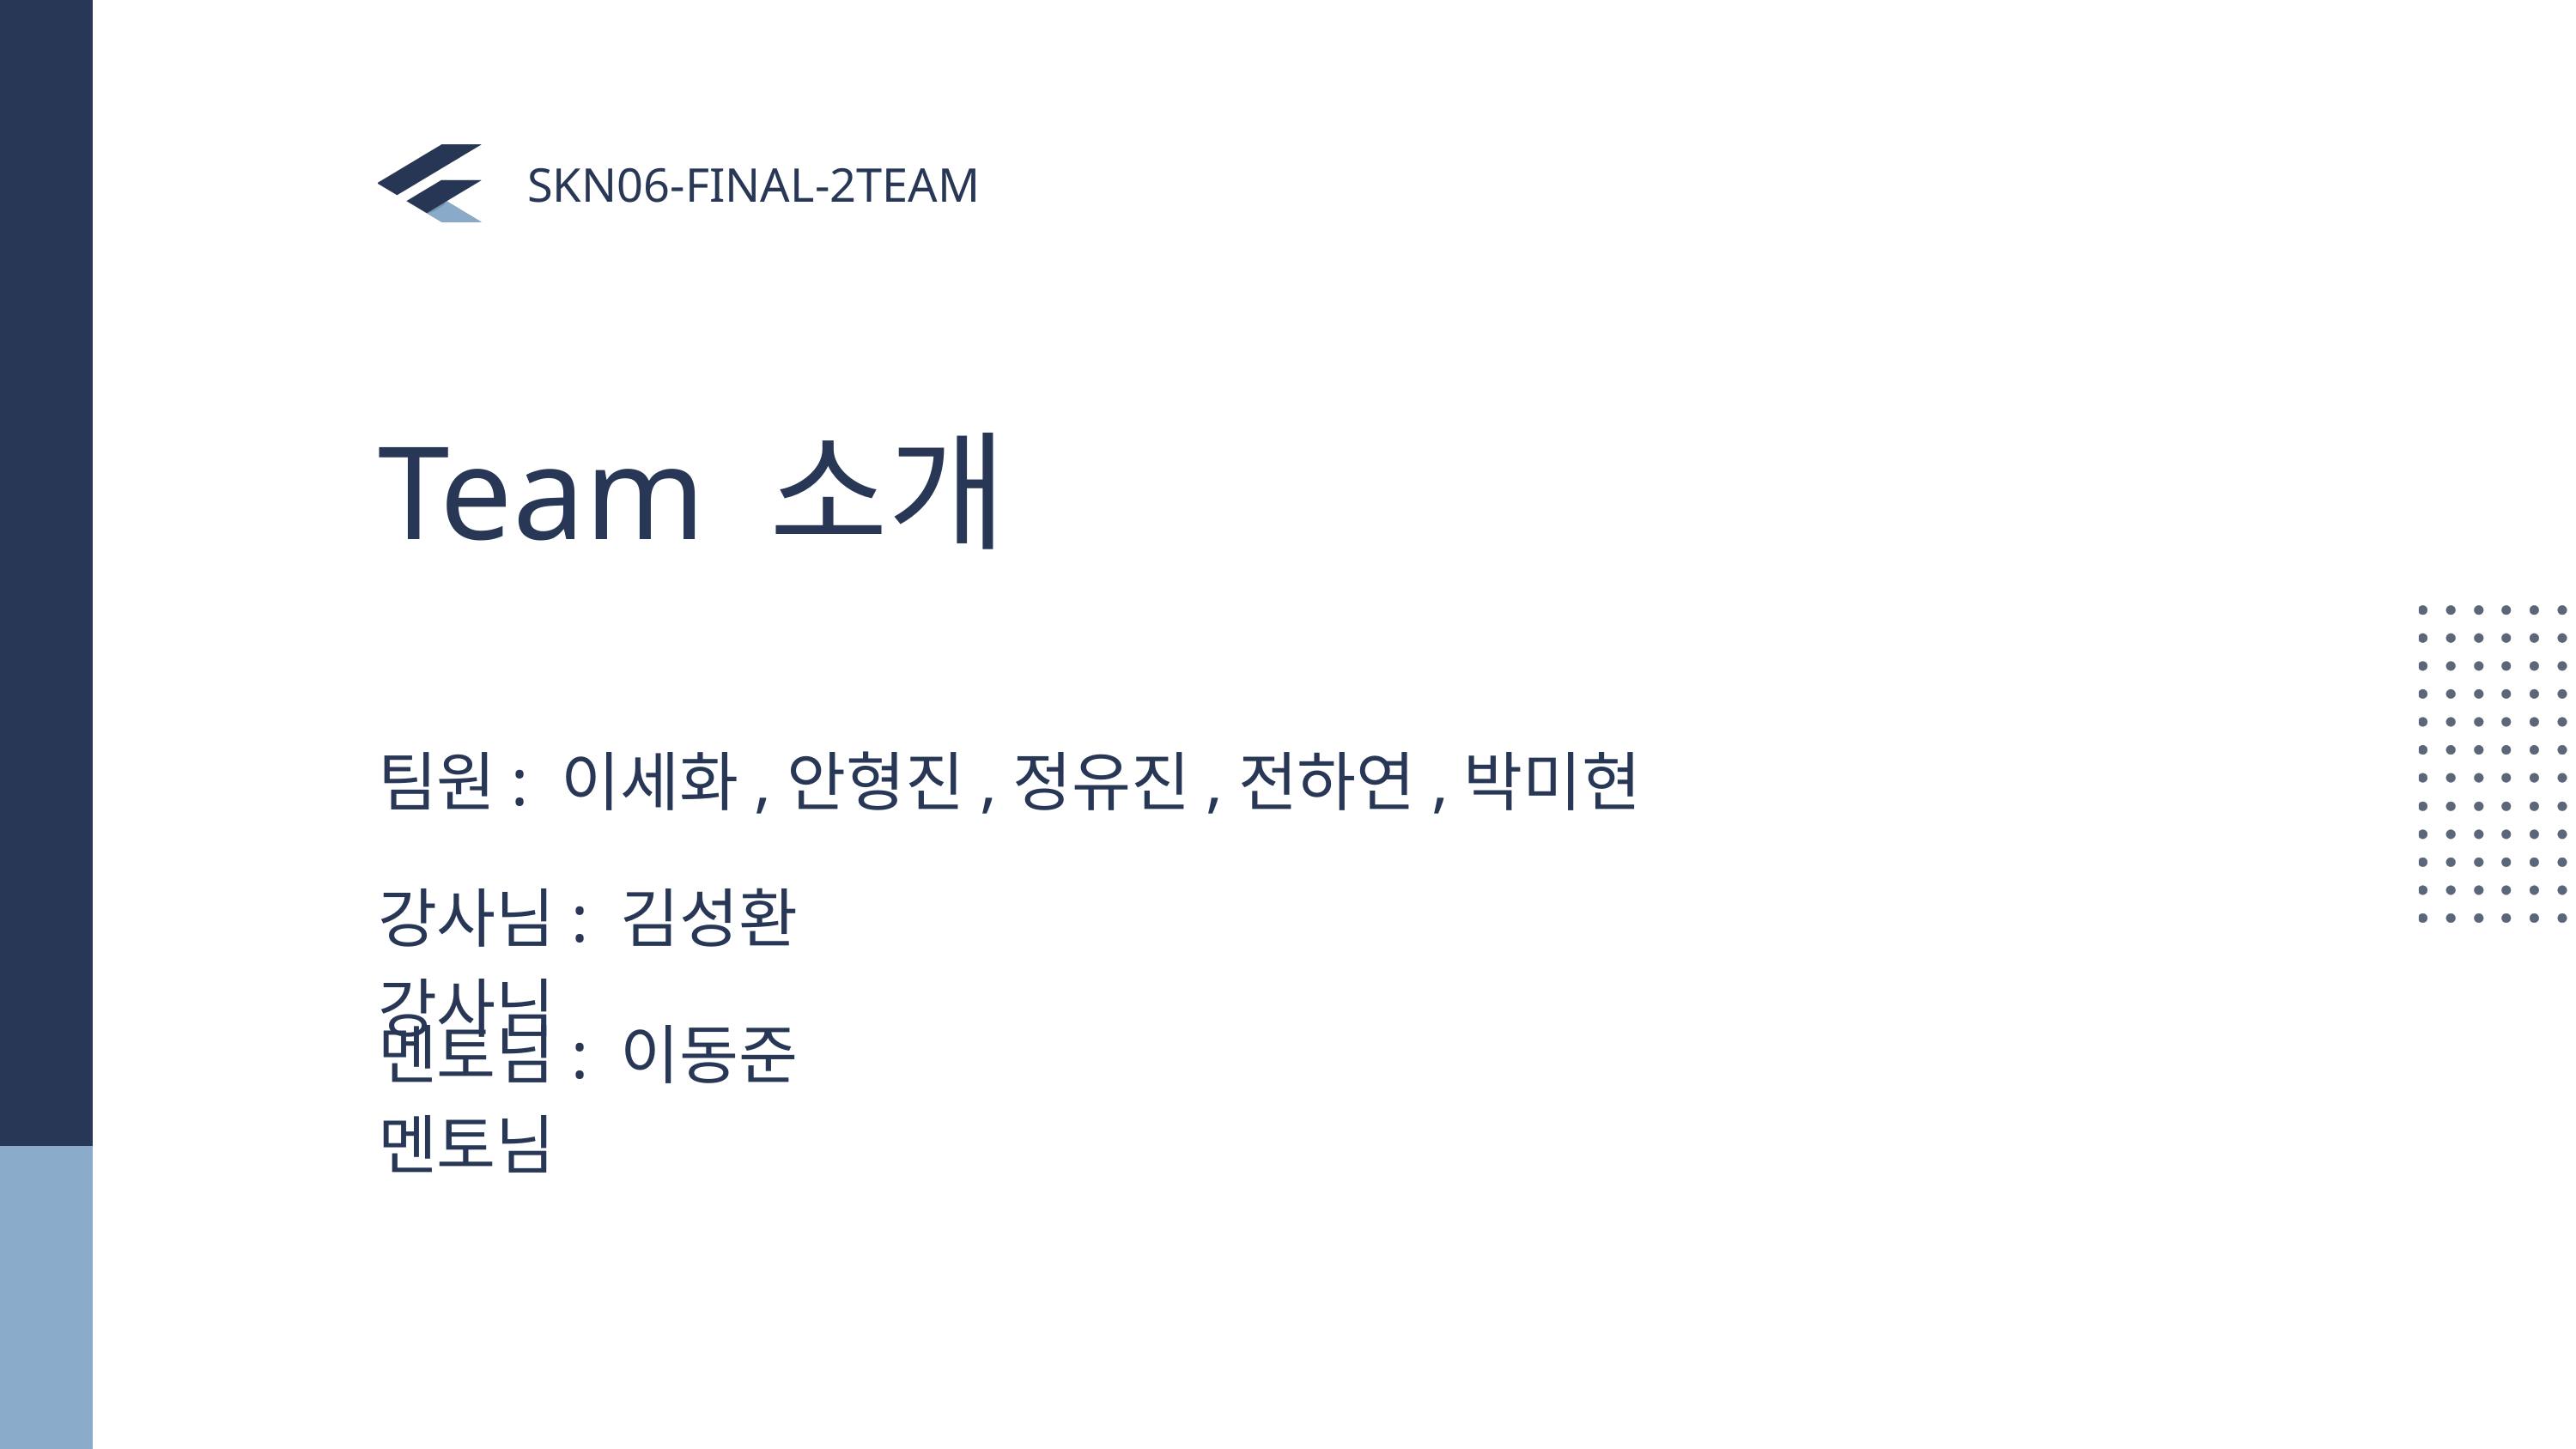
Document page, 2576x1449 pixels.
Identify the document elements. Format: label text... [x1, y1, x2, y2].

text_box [377, 144, 988, 339]
text_box 팀원: 이세화,안형진,정유진,전하연,박미현 [377, 728, 1673, 818]
text_box [2418, 605, 2576, 923]
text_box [0, 1145, 94, 1449]
text_box Team 소개 [377, 385, 1288, 566]
text_box 멘토님: 이동준 멘토님 [377, 1045, 992, 1181]
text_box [0, 0, 94, 1145]
text_box 강사님: 김성환 강사님 [377, 864, 992, 1045]
